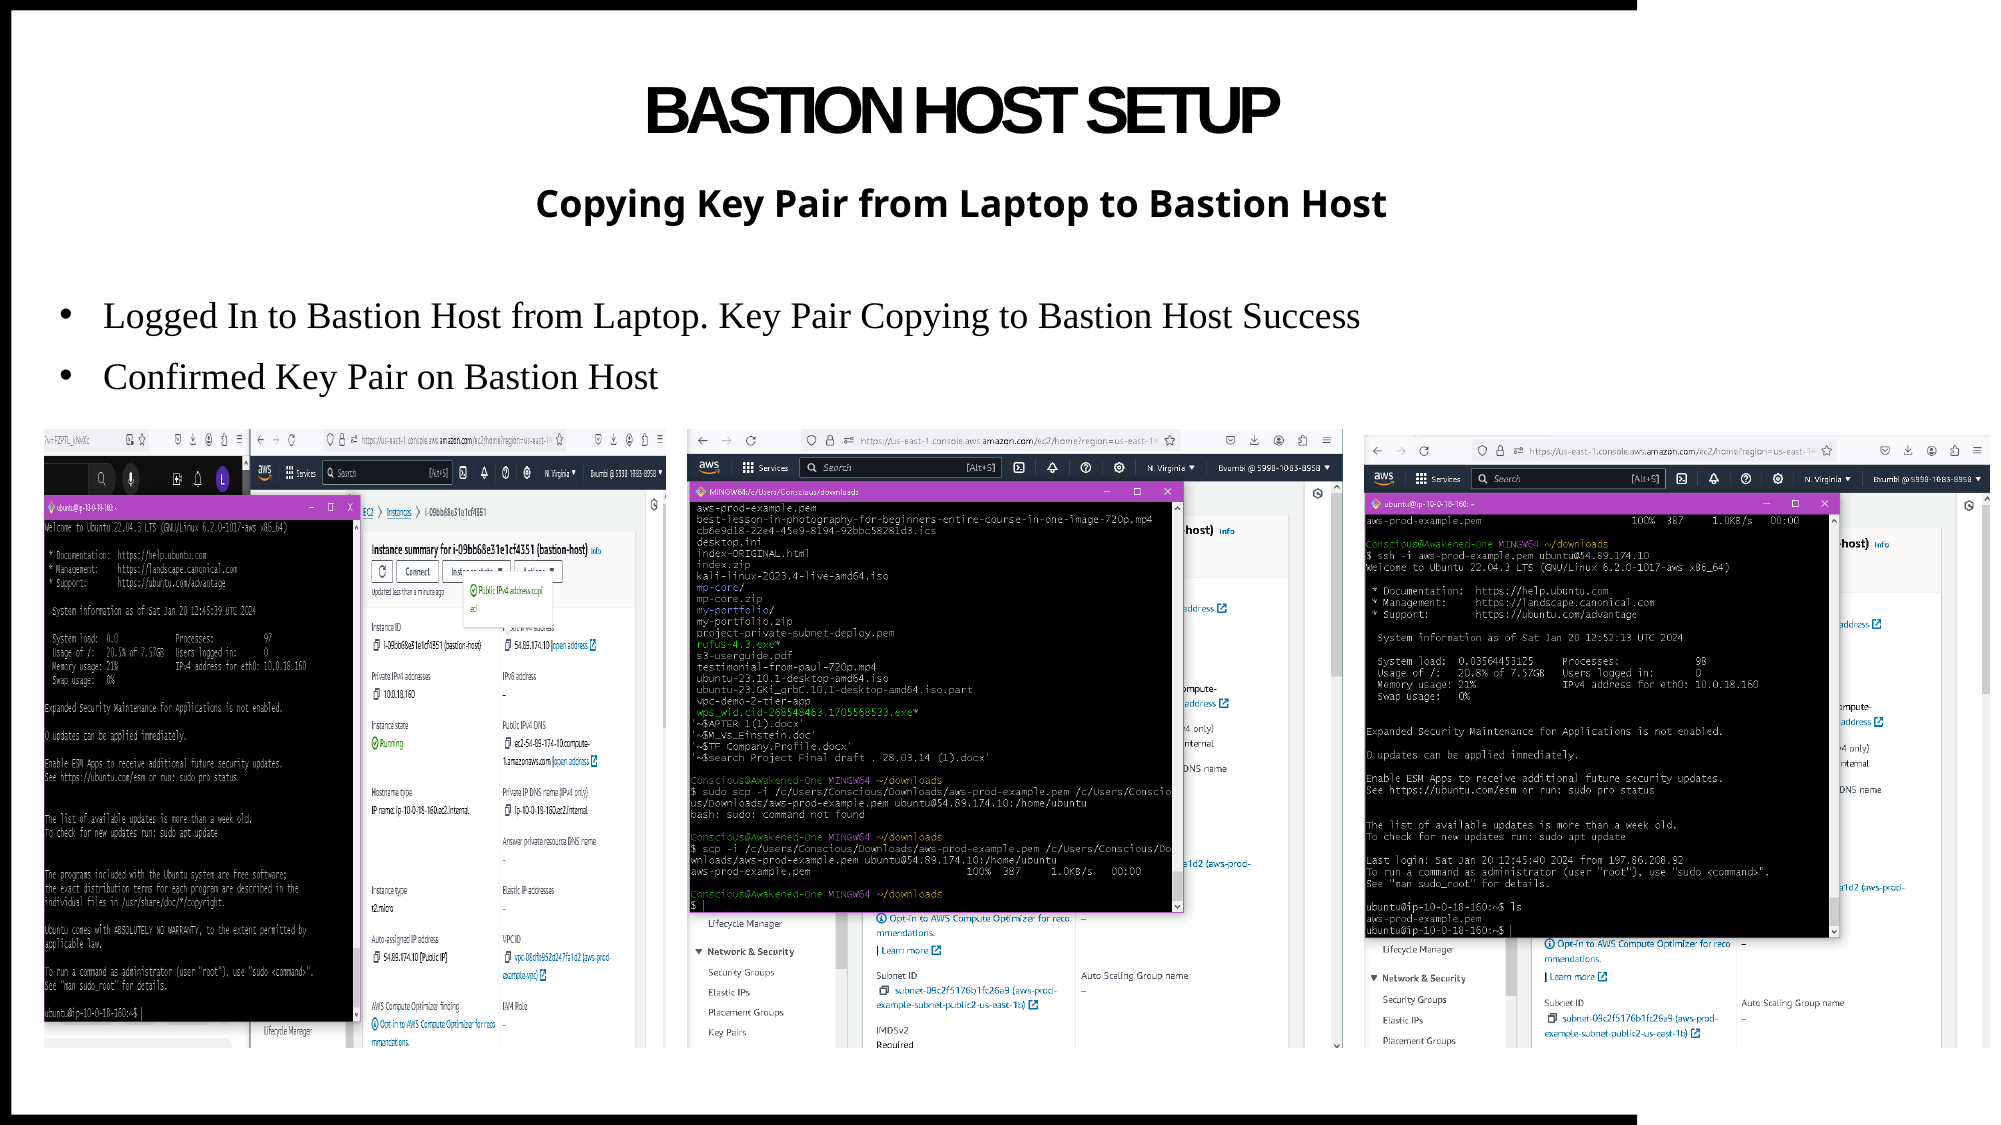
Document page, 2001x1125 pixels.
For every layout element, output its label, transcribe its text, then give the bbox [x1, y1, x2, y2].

picture [1364, 435, 1990, 1048]
text_box Copying Key Pair from Laptop to Bastion Host [207, 177, 1717, 289]
picture [44, 429, 666, 1048]
picture [687, 429, 1343, 1048]
text_box Logged In to Bastion Host from Laptop. Key Pair Copying to Bastion Host Success Confirmed Key Pair on Bastion Host [44, 288, 1554, 400]
text_box Bastion host setup [0, 0, 1306, 148]
